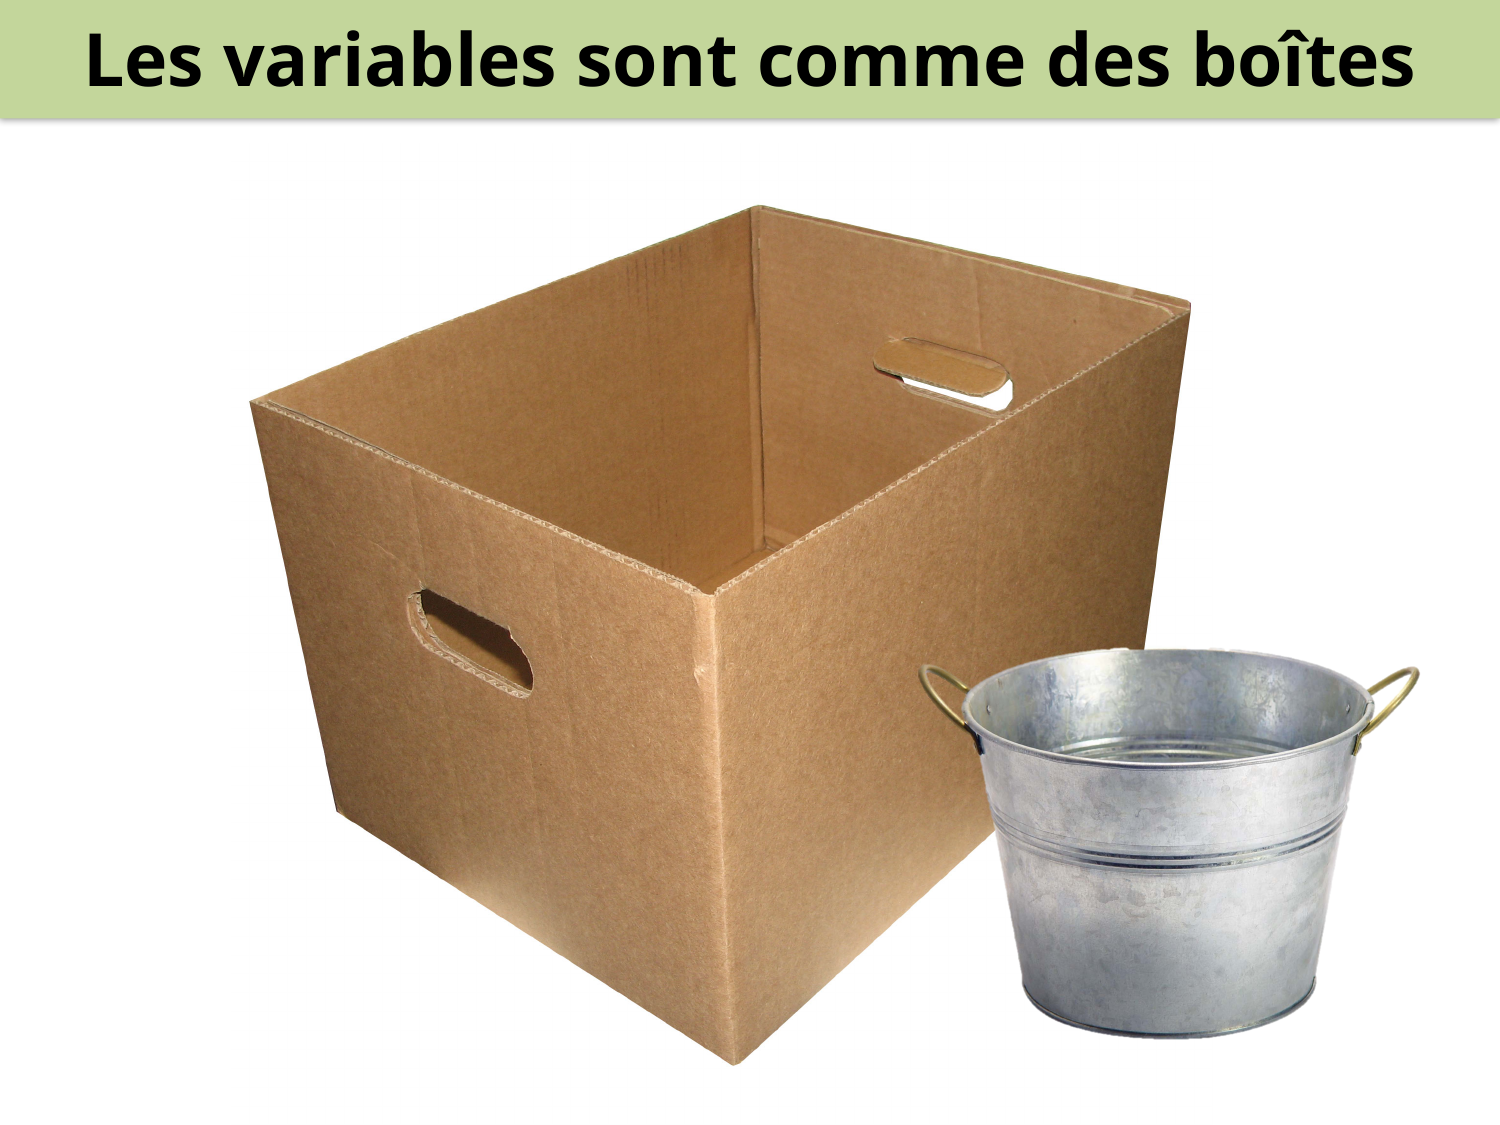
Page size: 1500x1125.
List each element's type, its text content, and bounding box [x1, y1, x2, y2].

text_box Les variables sont comme des boîtes [0, 0, 1500, 122]
picture [230, 143, 1500, 1125]
